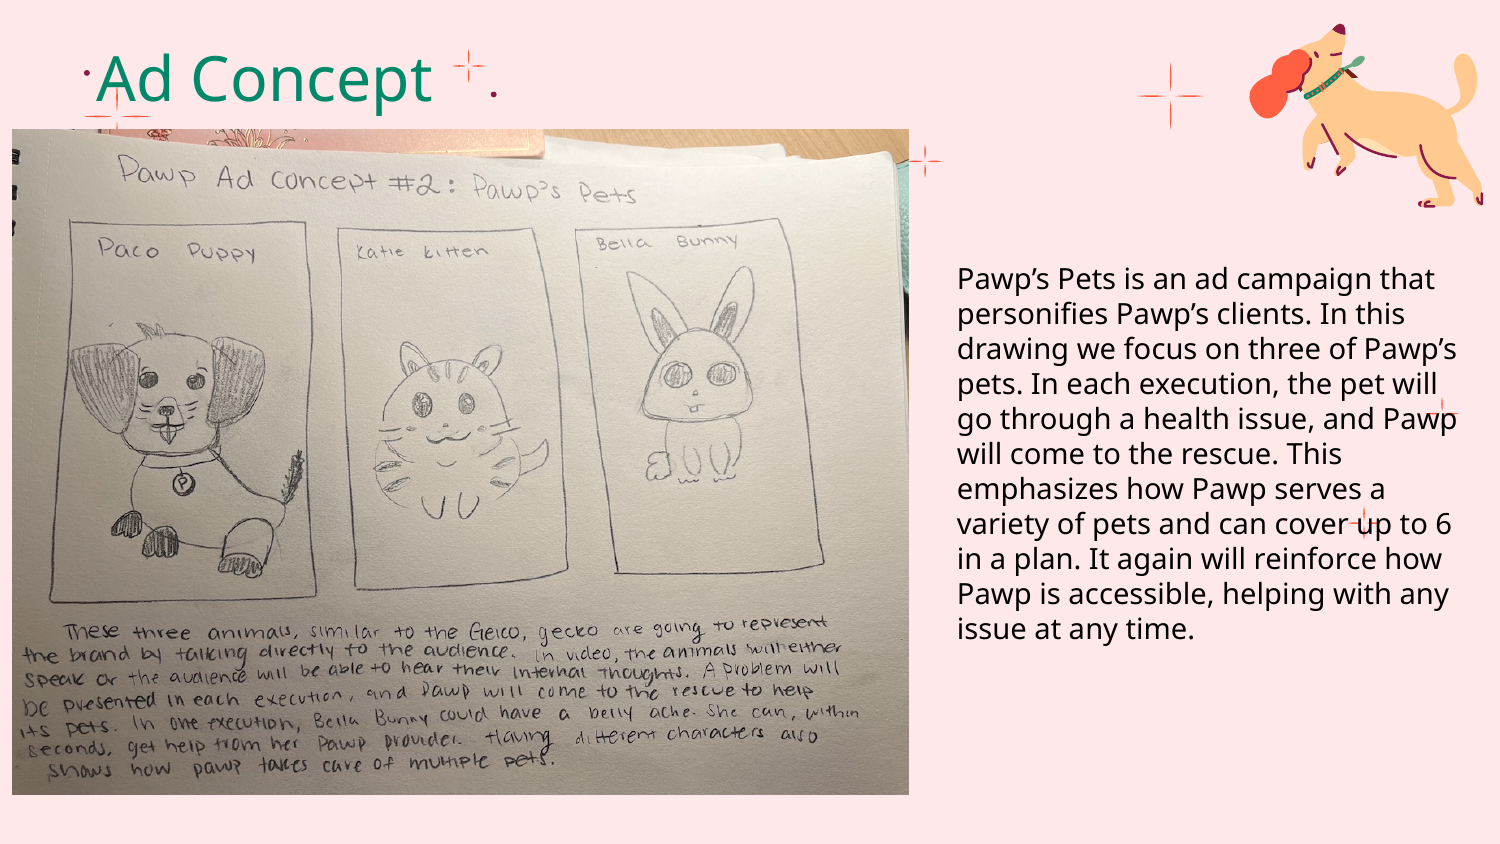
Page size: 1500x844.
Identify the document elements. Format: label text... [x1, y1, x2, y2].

text_box Ad Concept [81, 23, 1001, 129]
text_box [1236, 23, 1492, 207]
text_box Pawp’s Pets is an ad campaign that personifies Pawp’s clients. In this drawing we focus on three of Pawp’s pets. In each execution, the pet will go through a health issue, and Pawp will come to the rescue. This emphasizes how Pawp serves a variety of pets and can cover up to 6 in a plan. It again will reinforce how Pawp is accessible, helping with any issue at any time. [941, 245, 1480, 660]
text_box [1347, 506, 1382, 541]
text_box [1136, 62, 1205, 130]
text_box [913, 144, 943, 179]
picture [12, 129, 909, 796]
